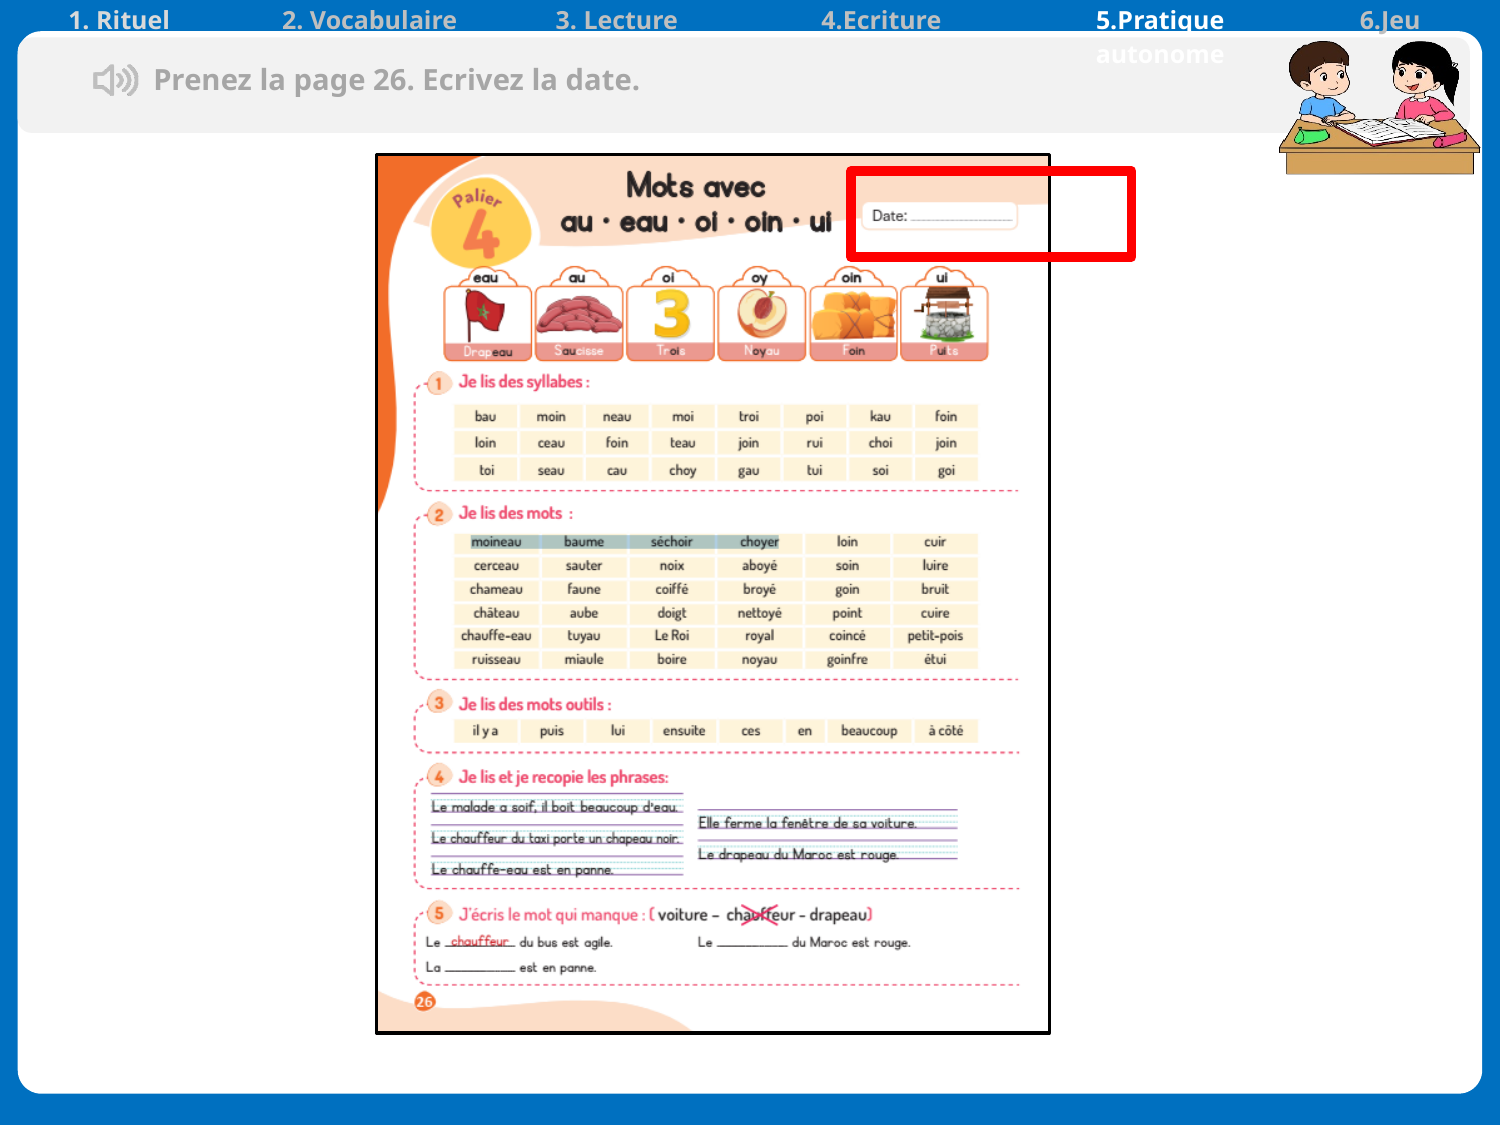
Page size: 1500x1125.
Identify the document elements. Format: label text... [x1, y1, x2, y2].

table_header 4.Ecriture [741, 0, 1022, 53]
text_box [15, 123, 1485, 1096]
text_box [0, 0, 1500, 1125]
table_header 3. Lecture [493, 0, 741, 53]
table_header 6.Jeu [1298, 0, 1482, 35]
text_box Prenez la page 26. Ecrivez la date. [138, 53, 1256, 104]
table_header 1. Rituel [0, 0, 246, 79]
picture [1261, 37, 1488, 179]
text_box [15, 79, 1256, 135]
picture [377, 156, 1049, 1032]
table_header 5.Pratique autonome [1022, 0, 1298, 53]
table_header 2. Vocabulaire [246, 0, 493, 53]
text_box [1053, 169, 1134, 259]
text_box [93, 79, 138, 96]
